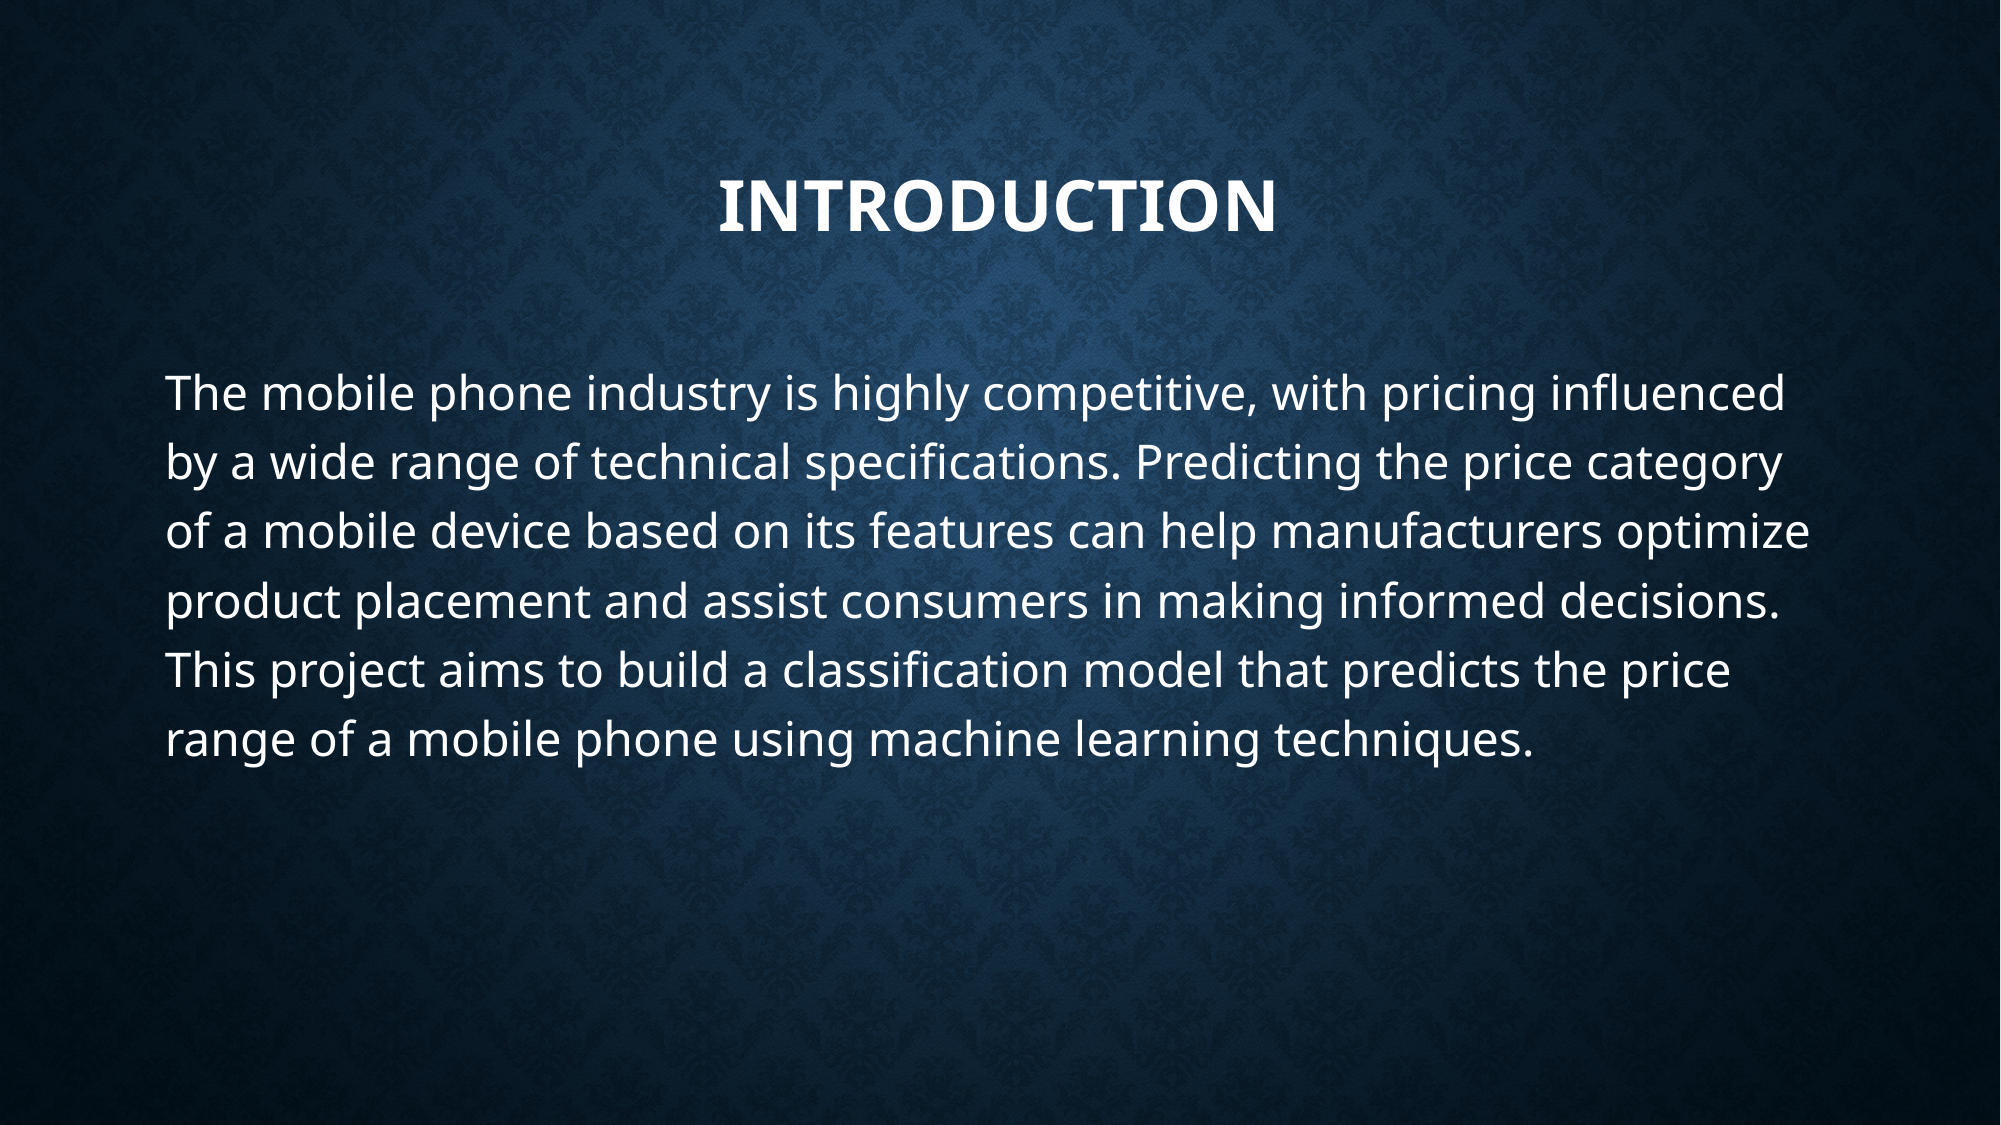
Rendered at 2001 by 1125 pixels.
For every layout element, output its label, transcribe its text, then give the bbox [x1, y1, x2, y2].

title INTRODUCTION [149, 99, 1849, 318]
list The mobile phone industry is highly competitive, with pricing influenced by a wide range of technical specifications. Predicting the price category of a mobile device based on its features can help manufacturers optimize product placement and assist consumers in making informed decisions. This project aims to build a classification model that predicts the price range of a mobile phone using machine learning techniques. [149, 343, 1849, 950]
